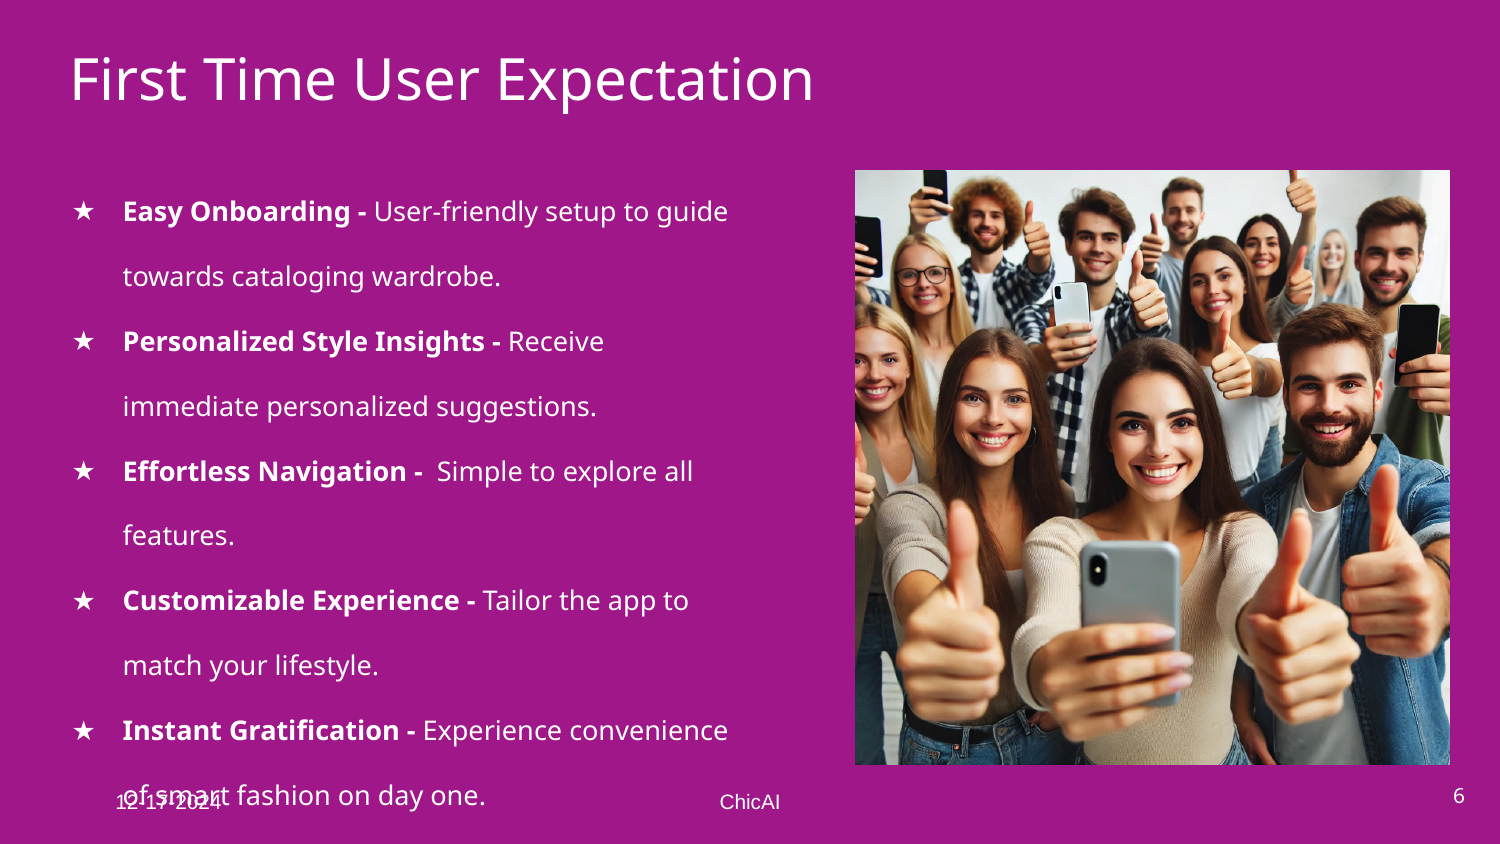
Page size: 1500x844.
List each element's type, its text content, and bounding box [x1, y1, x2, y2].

picture [855, 170, 1451, 766]
slide_number ‹#› [1389, 764, 1480, 830]
list Easy Onboarding - User-friendly setup to guide towards cataloging wardrobe. Personalized Style Insights - Receive immediate personalized suggestions. Effortless Navigation - Simple to explore all features. Customizable Experience - Tailor the app to match your lifestyle. Instant Gratification - Experience convenience of smart fashion on day one. [32, 146, 750, 830]
title First Time User Expectation [54, 18, 856, 128]
text_box 12-17-2024 [35, 773, 302, 821]
text_box ChicAI [617, 773, 883, 821]
